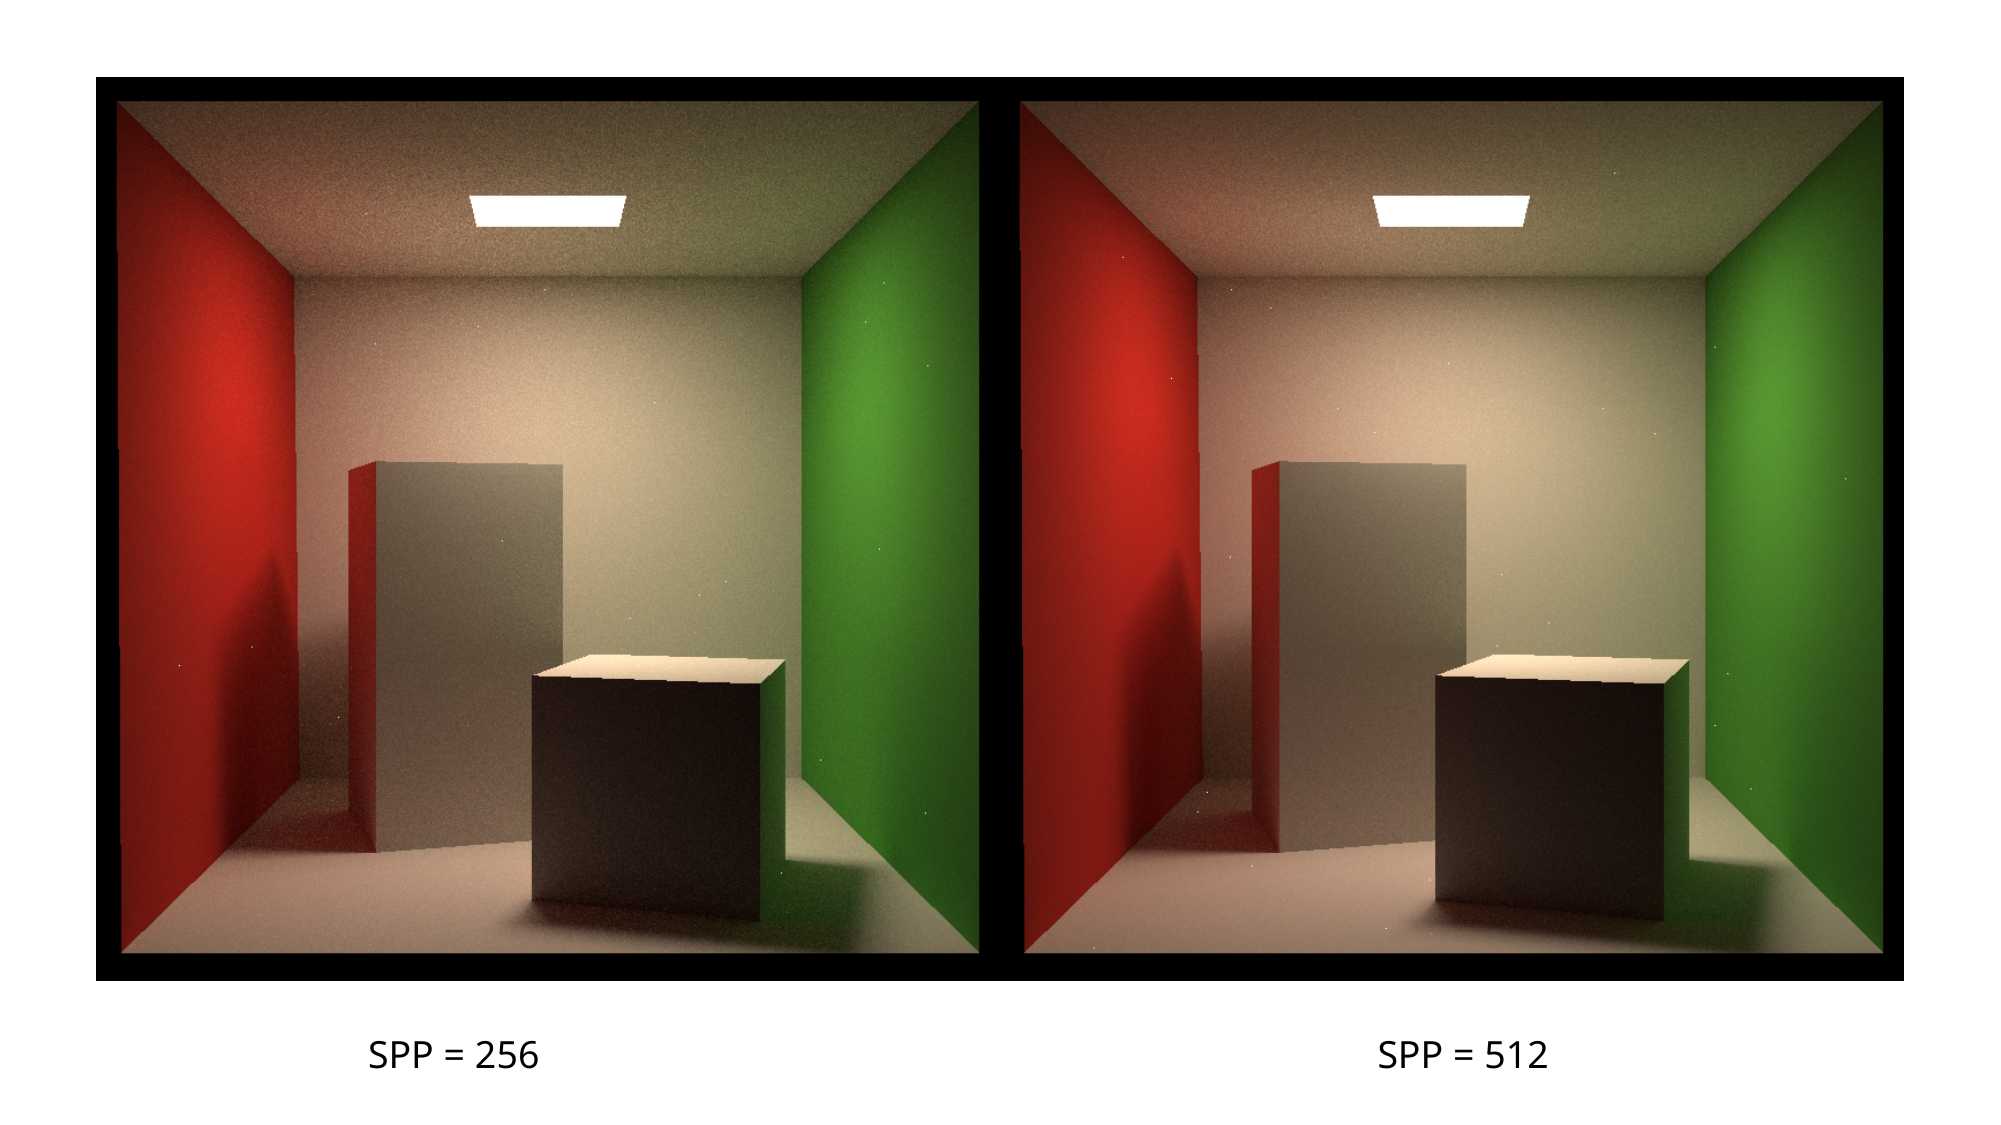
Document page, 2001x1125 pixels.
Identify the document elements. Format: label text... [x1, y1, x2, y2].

text_box SPP = 256 [353, 1023, 555, 1084]
picture [96, 77, 1904, 981]
text_box SPP = 512 [1362, 1023, 1564, 1084]
